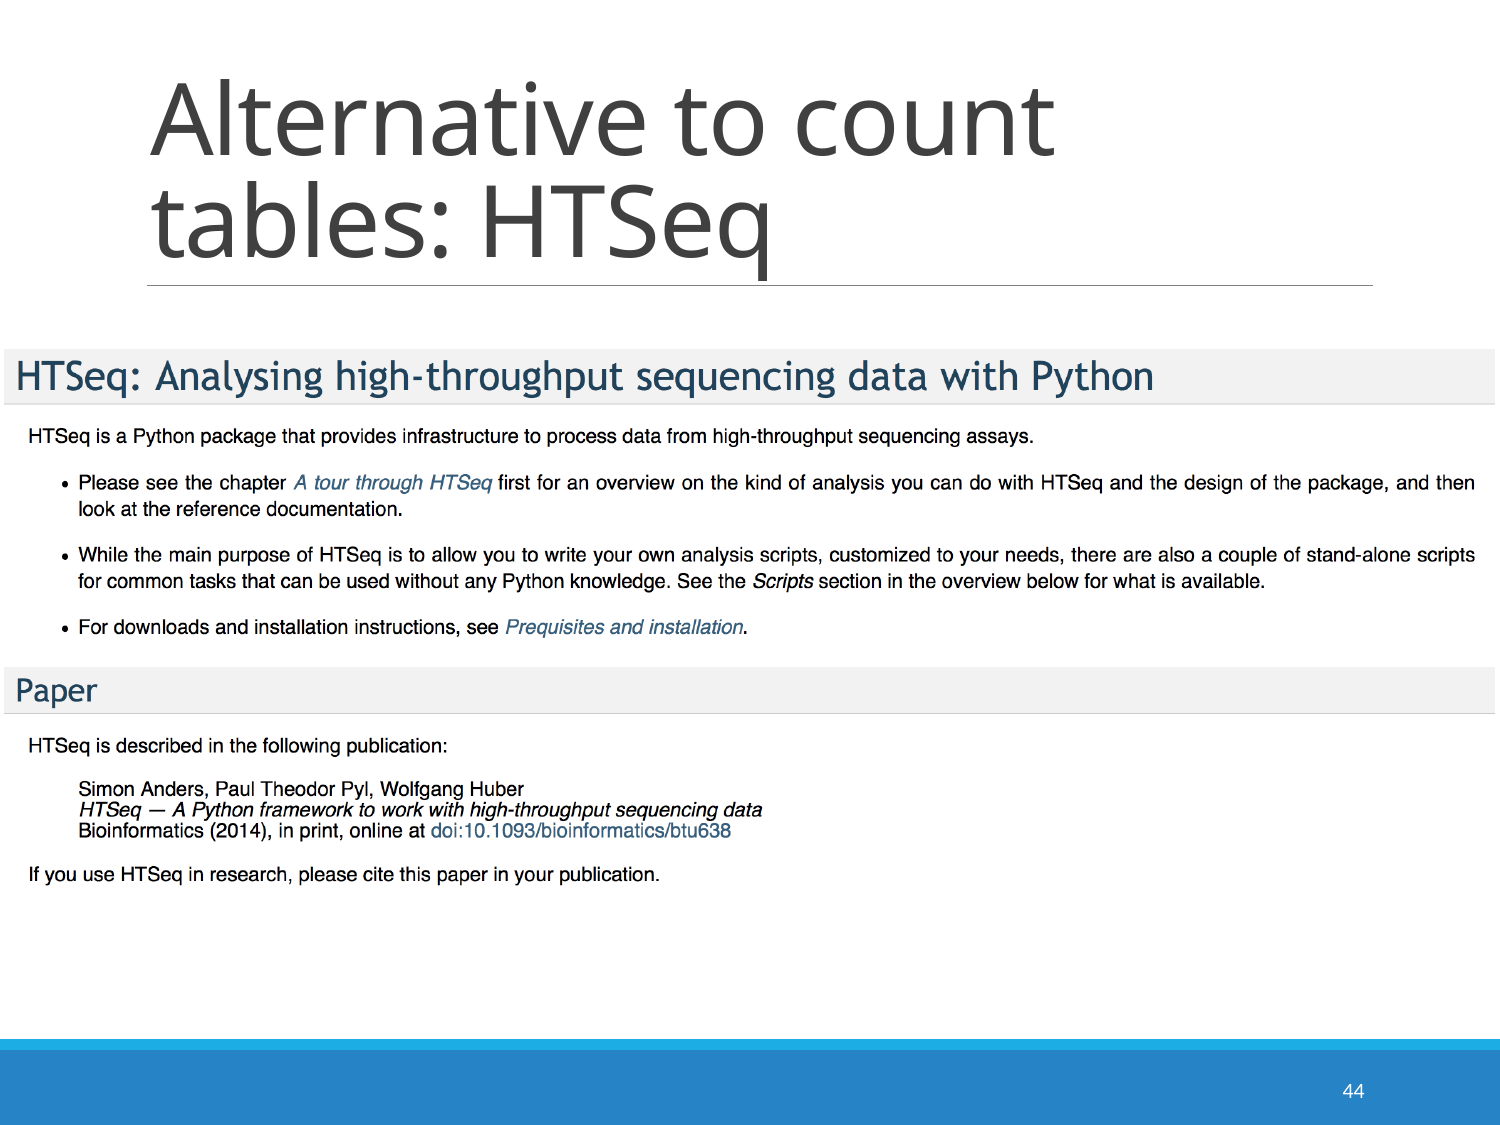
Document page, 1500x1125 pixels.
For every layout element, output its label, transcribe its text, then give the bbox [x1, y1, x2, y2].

title Alternative to count tables: HTSeq [135, 47, 1373, 285]
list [3, 349, 1496, 913]
slide_number 44 [1218, 1059, 1380, 1120]
